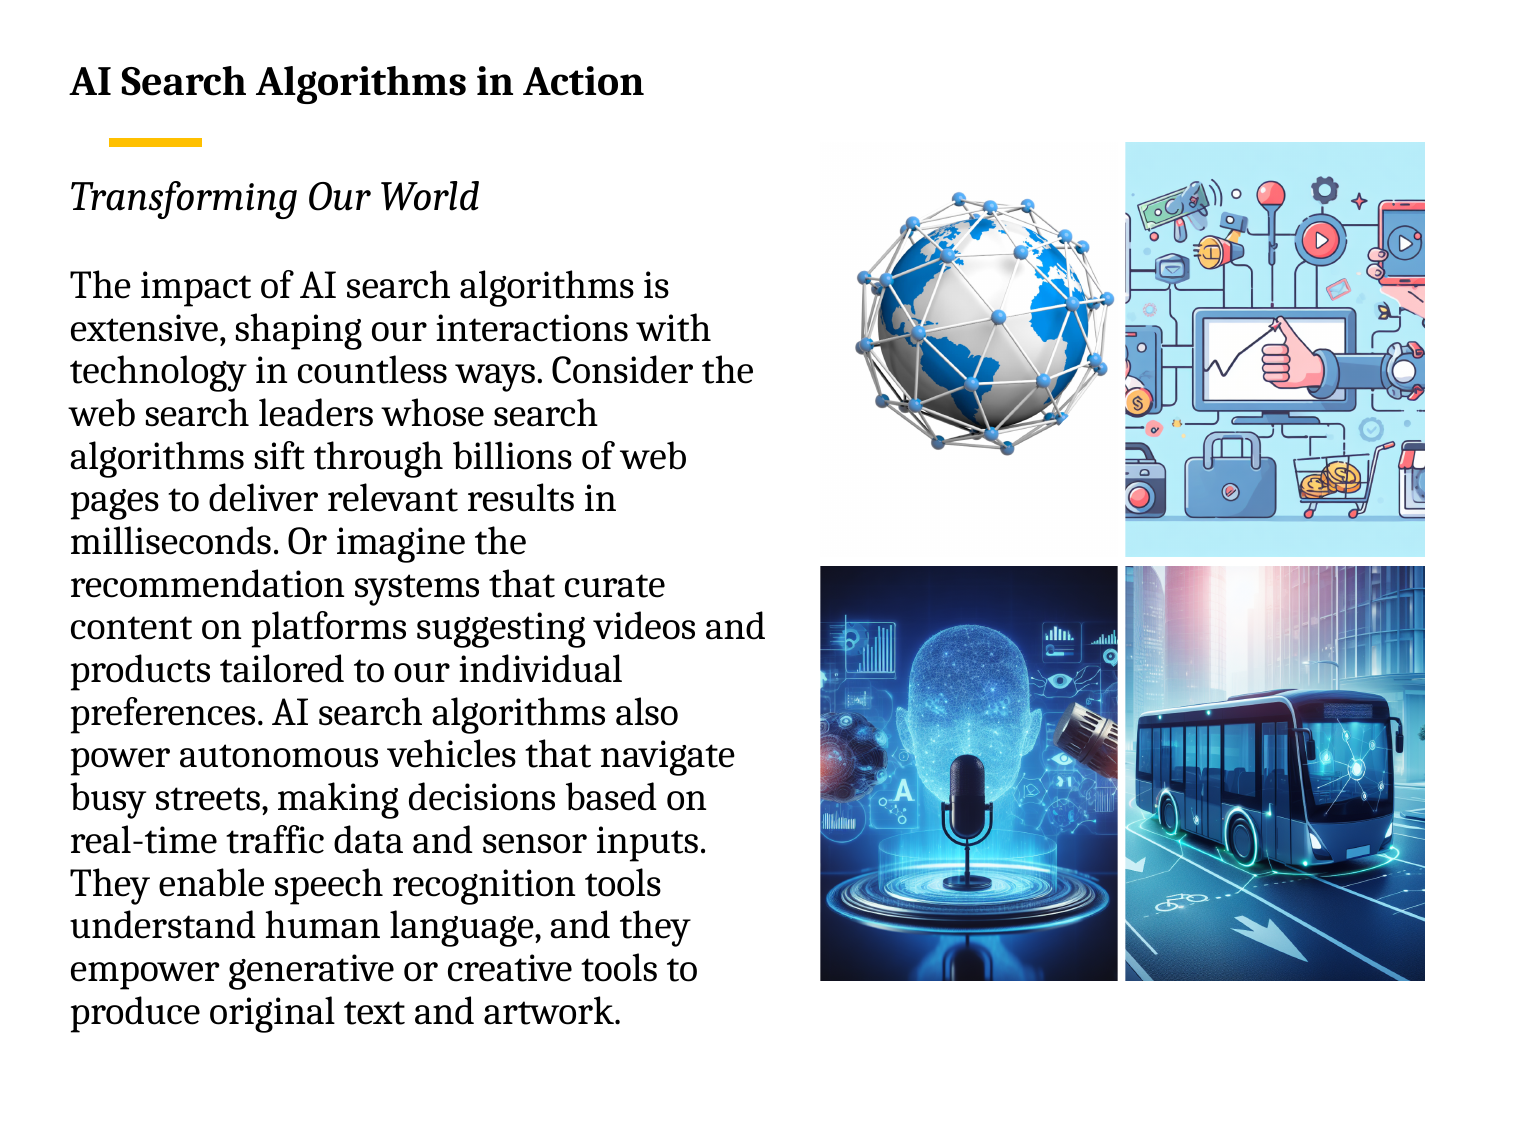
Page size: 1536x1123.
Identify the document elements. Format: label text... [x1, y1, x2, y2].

picture [820, 566, 1118, 981]
picture [1125, 566, 1425, 981]
text_box AI Search Algorithms in Action Transforming Our World The impact of AI search algorithms is extensive, shaping our interactions with technology in countless ways. Consider the web search leaders whose search algorithms sift through billions of web pages to deliver relevant results in milliseconds. Or imagine the recommendation systems that curate content on platforms suggesting videos and products tailored to our individual preferences. AI search algorithms also power autonomous vehicles that navigate busy streets, making decisions based on real-time traffic data and sensor inputs. They enable speech recognition tools understand human language, and they empower generative or creative tools to produce original text and artwork. [54, 51, 790, 1107]
picture [1125, 142, 1425, 557]
picture [820, 142, 1118, 557]
